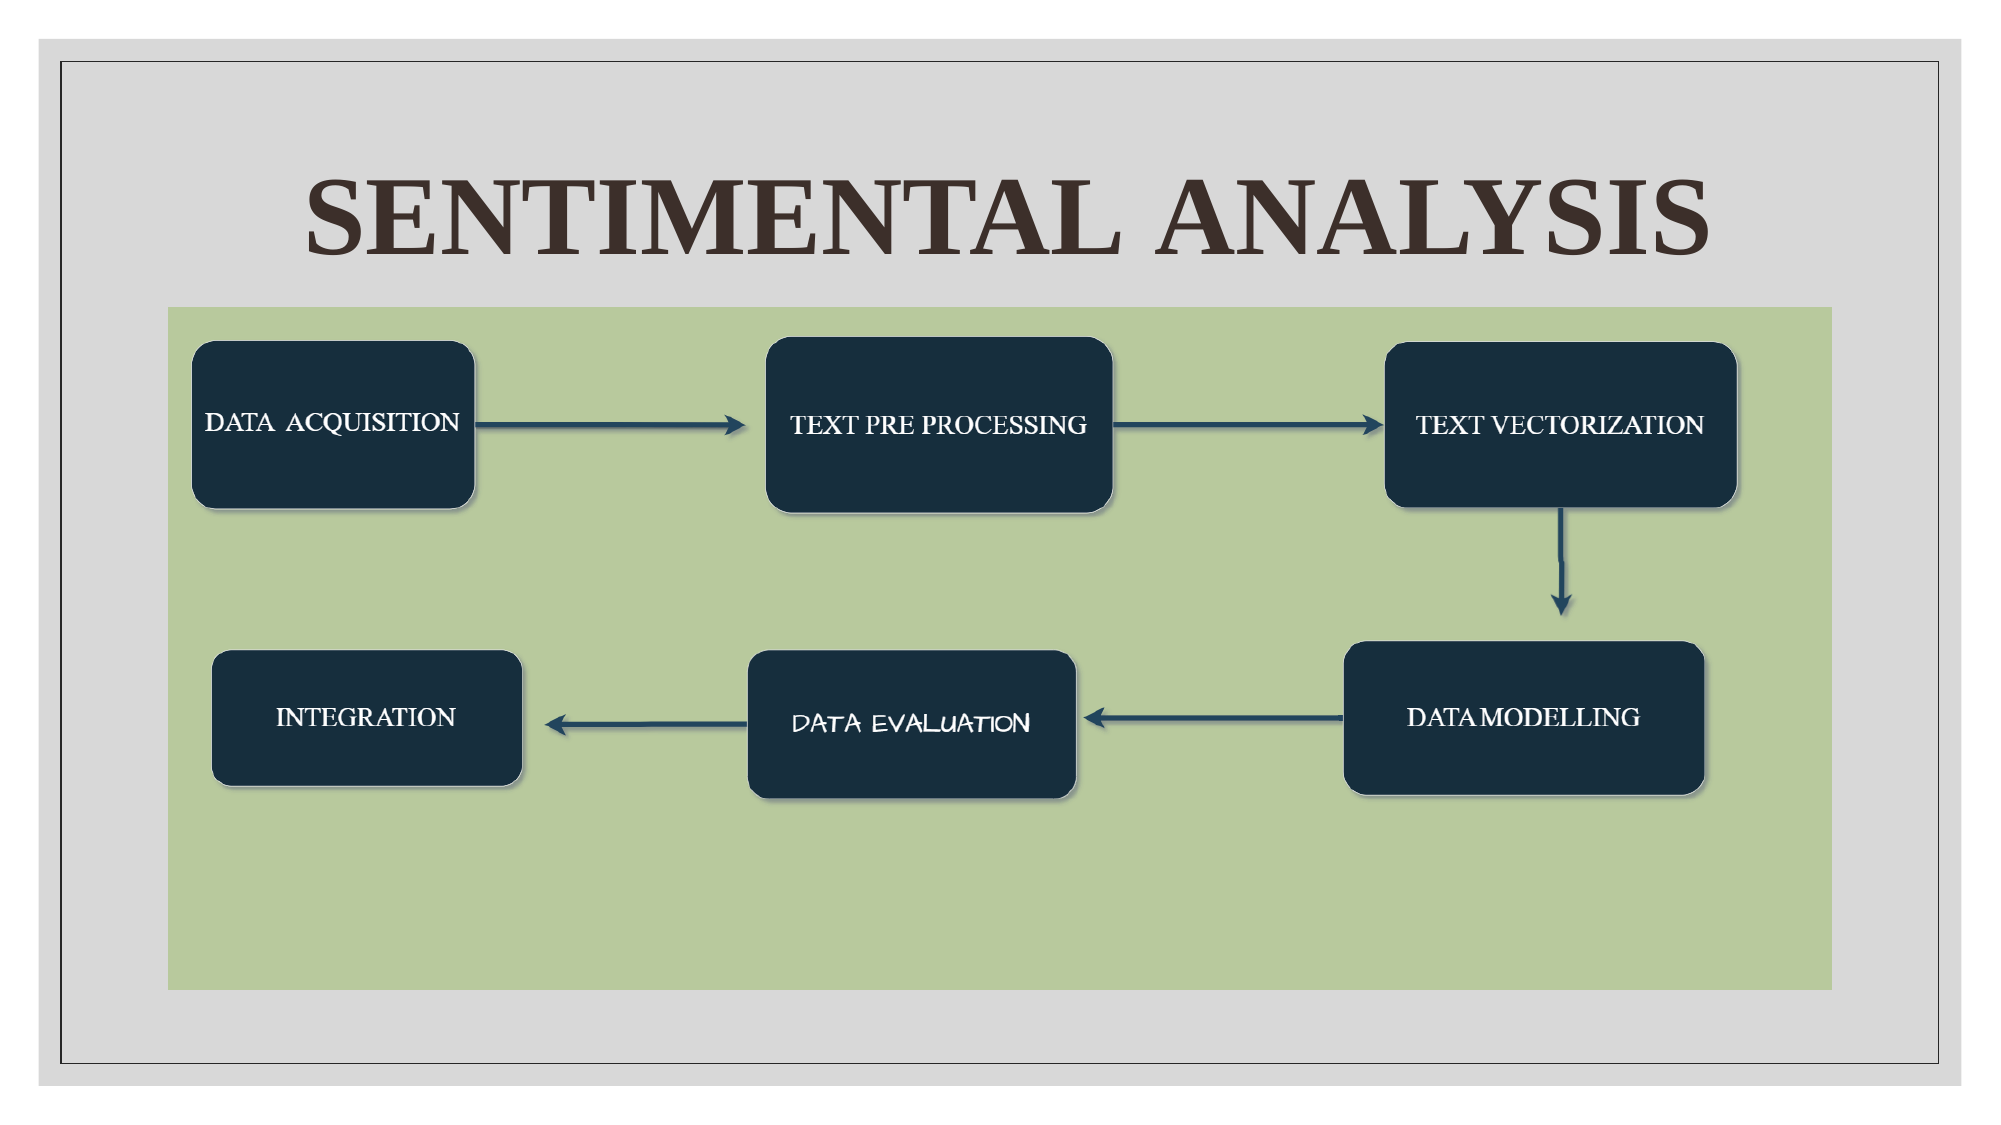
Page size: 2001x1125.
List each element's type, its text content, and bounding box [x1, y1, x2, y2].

picture [168, 307, 1832, 990]
text_box SENTIMENTAL ANALYSIS [288, 134, 1756, 285]
